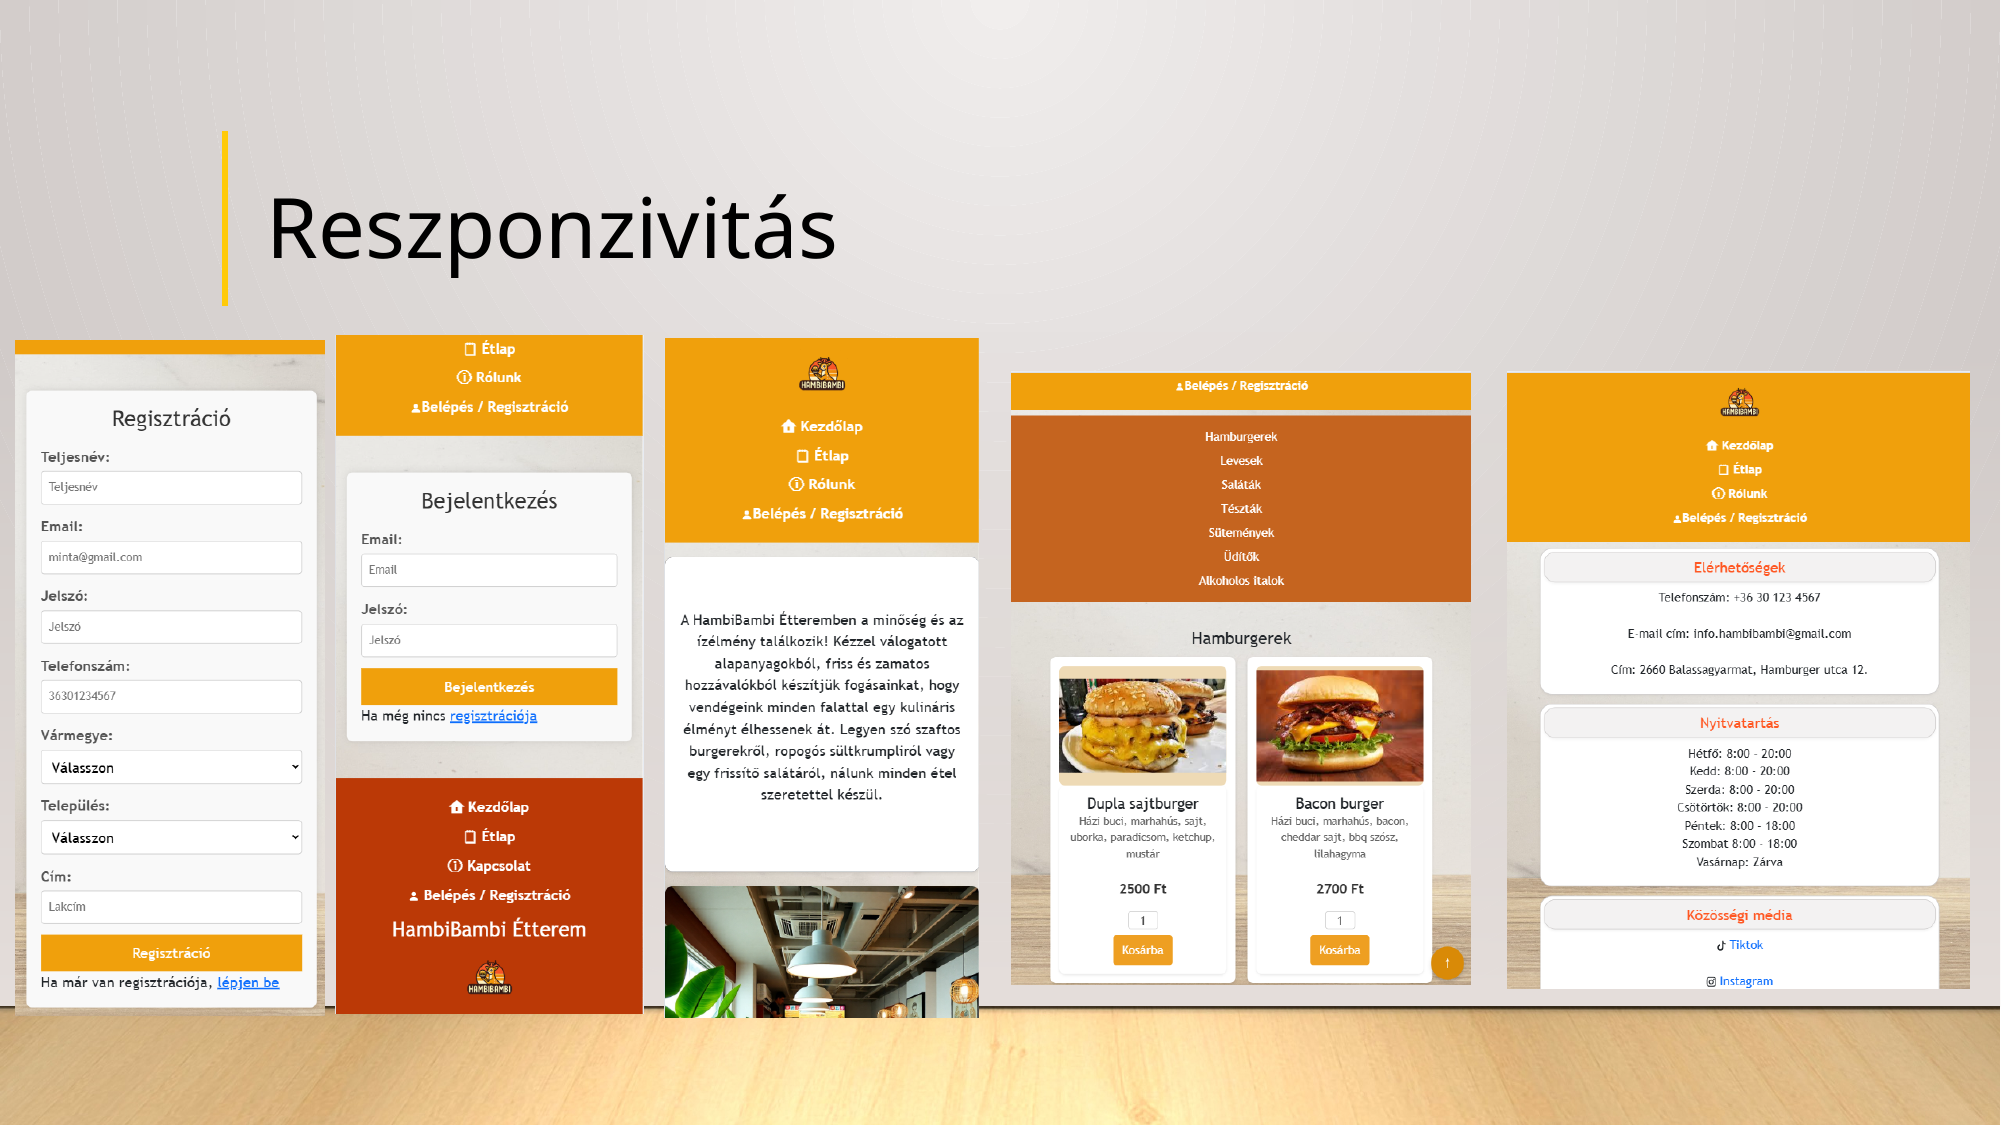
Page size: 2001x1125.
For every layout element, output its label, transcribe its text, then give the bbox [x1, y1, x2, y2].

title Reszponzivitás [251, 111, 1814, 284]
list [15, 340, 326, 1016]
picture [0, 334, 2000, 1125]
picture [1010, 370, 1471, 986]
picture [1507, 370, 1970, 989]
